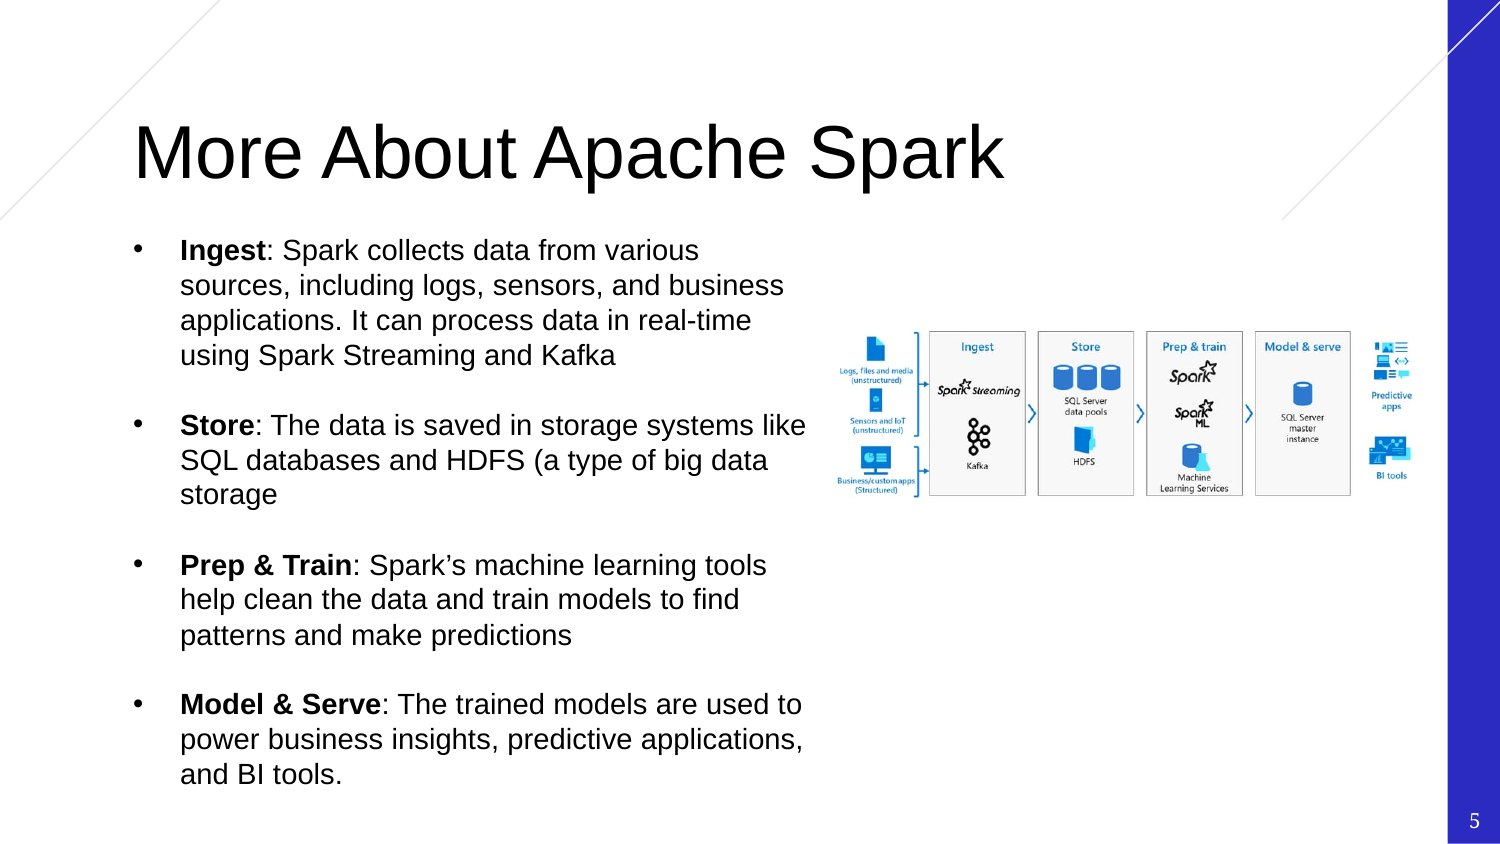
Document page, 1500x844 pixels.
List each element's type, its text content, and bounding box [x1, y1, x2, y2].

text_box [1281, 0, 1500, 221]
text_box Ingest: Spark collects data from various sources, including logs, sensors, and business applications. It can process data in real-time using Spark Streaming and Kafka Store: The data is saved in storage systems like SQL databases and HDFS (a type of big data storage Prep & Train: Spark’s machine learning tools help clean the data and train models to find patterns and make predictions Model & Serve: The trained models are used to power business insights, predictive applications, and BI tools. [118, 223, 824, 798]
title More About Apache Spark [118, 88, 1276, 183]
slide_number 5 [1447, 799, 1500, 844]
picture [823, 331, 1421, 499]
